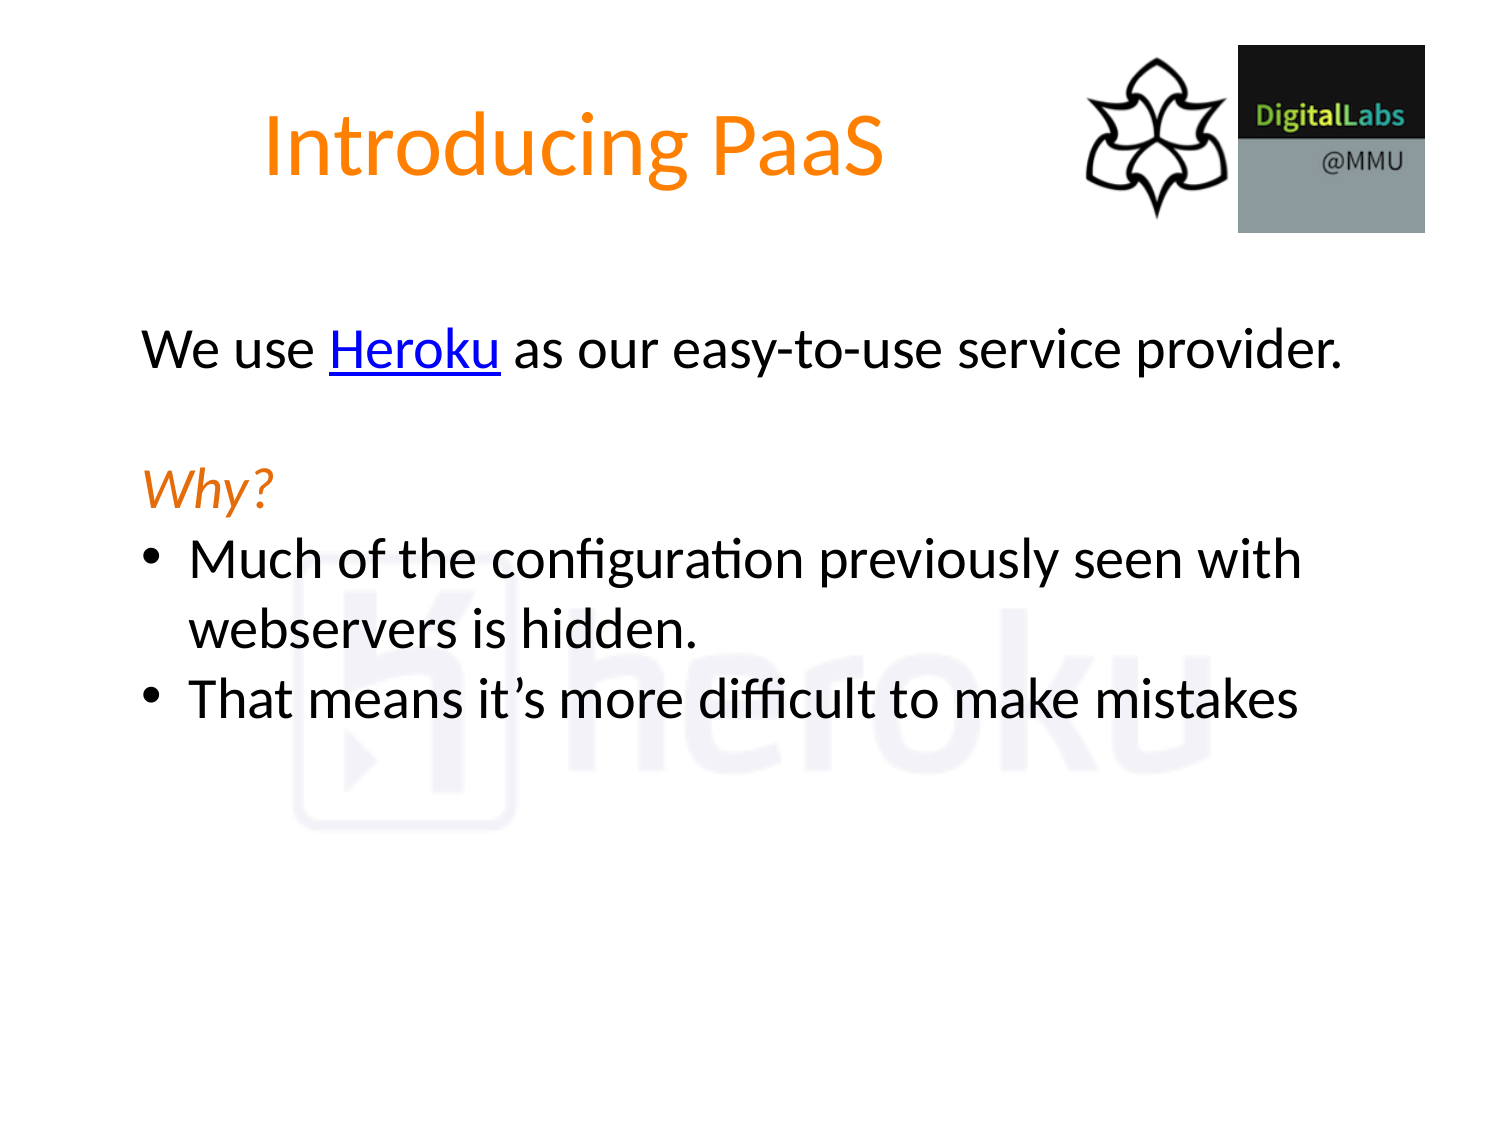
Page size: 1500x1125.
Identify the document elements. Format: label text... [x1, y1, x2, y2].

picture [1075, 45, 1425, 232]
picture [276, 533, 1224, 850]
text_box We use Heroku as our easy-to-use service provider. Why? Much of the configuration previously seen with webservers is hidden. That means it’s more difficult to make mistakes [126, 232, 1425, 808]
title Introducing PaaS [75, 45, 1075, 233]
